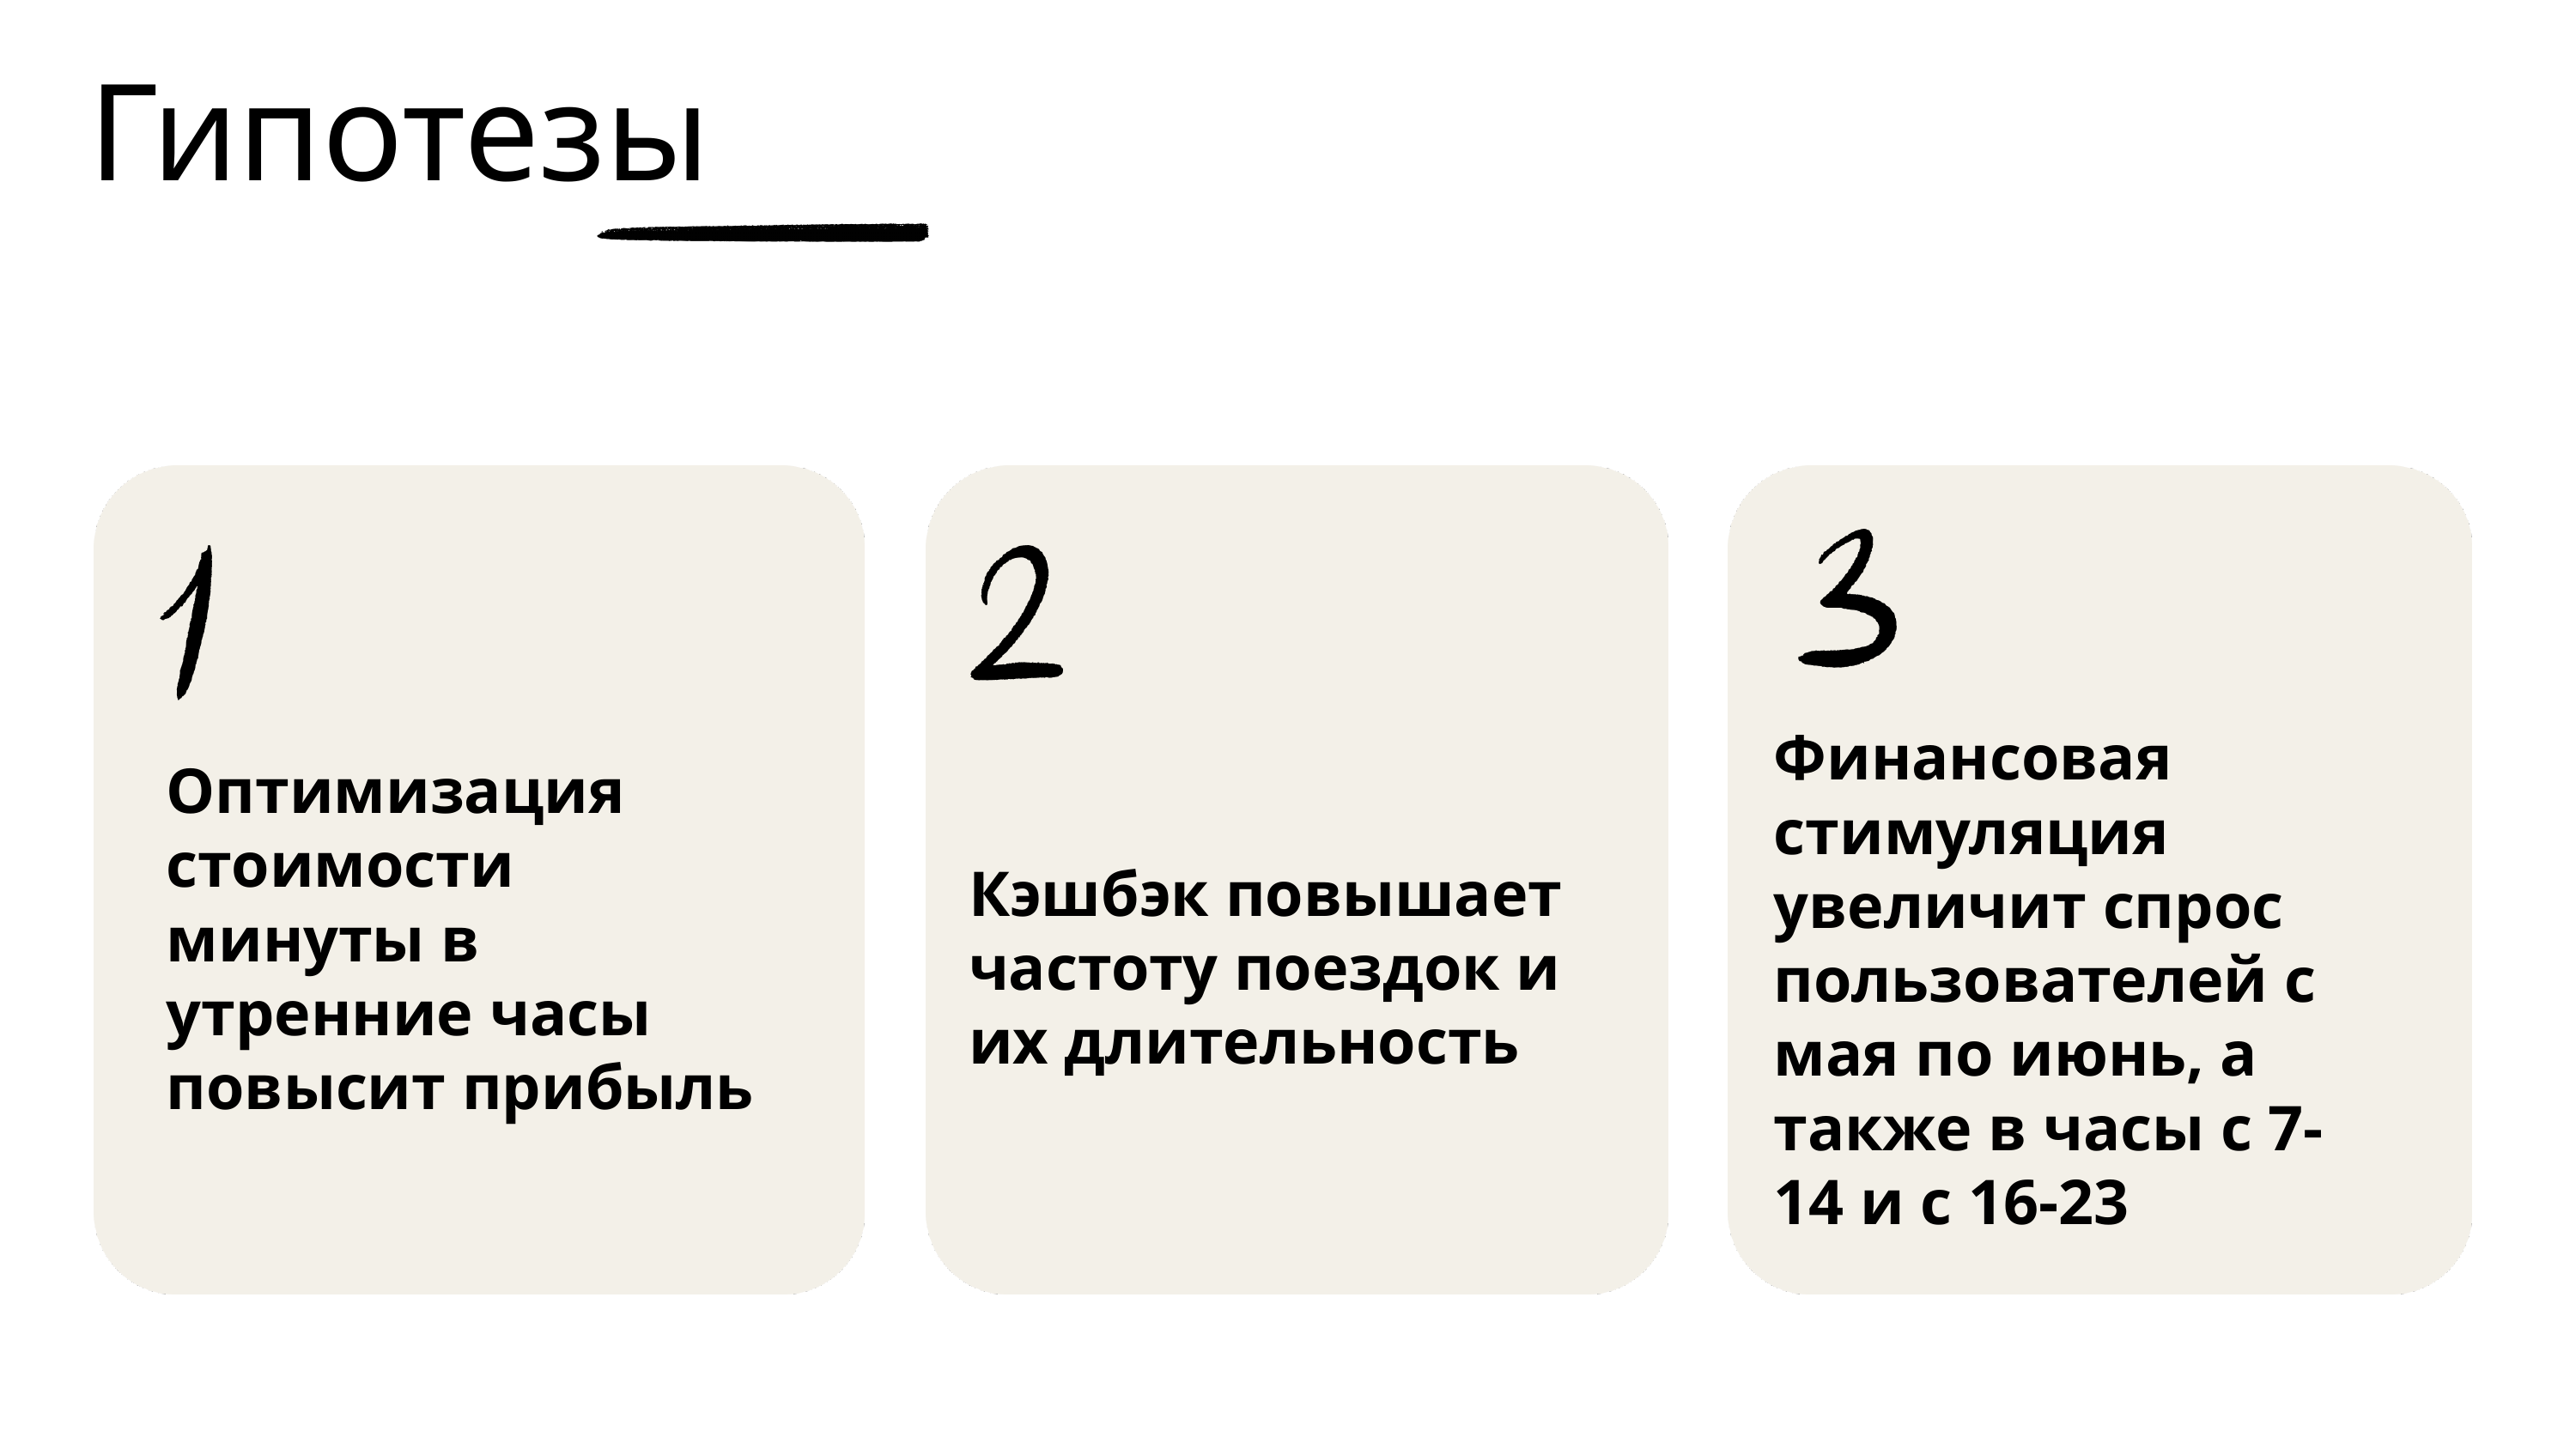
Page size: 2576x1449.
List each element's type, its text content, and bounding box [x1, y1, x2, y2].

text_box Гипотезы [88, 73, 841, 209]
picture [94, 465, 865, 1294]
picture [926, 465, 1668, 1294]
picture [1728, 465, 2472, 1294]
picture [597, 223, 929, 243]
